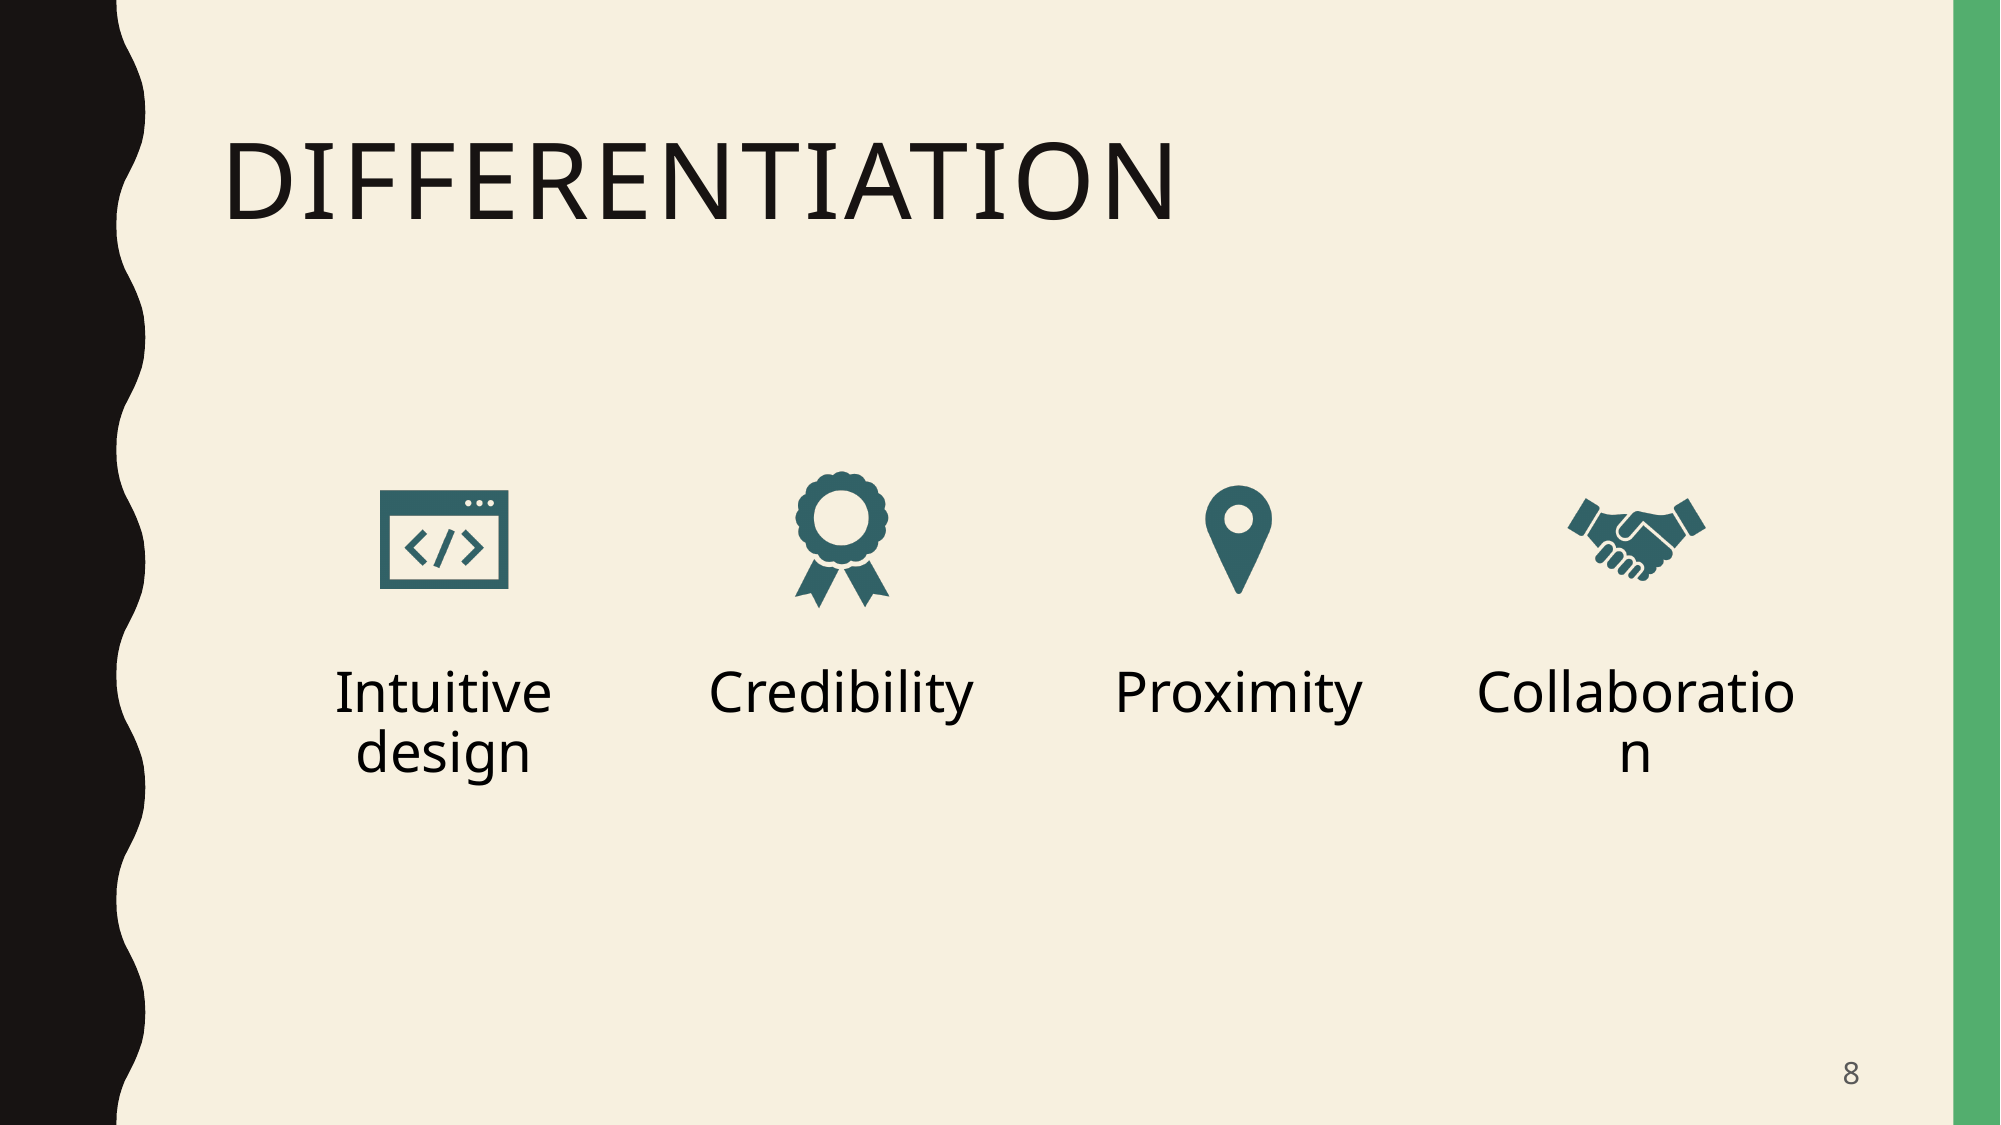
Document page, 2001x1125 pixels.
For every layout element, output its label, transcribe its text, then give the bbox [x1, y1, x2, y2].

title Differentiation [205, 62, 1875, 308]
slide_number 7 [1412, 1045, 1875, 1103]
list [205, 404, 1876, 842]
